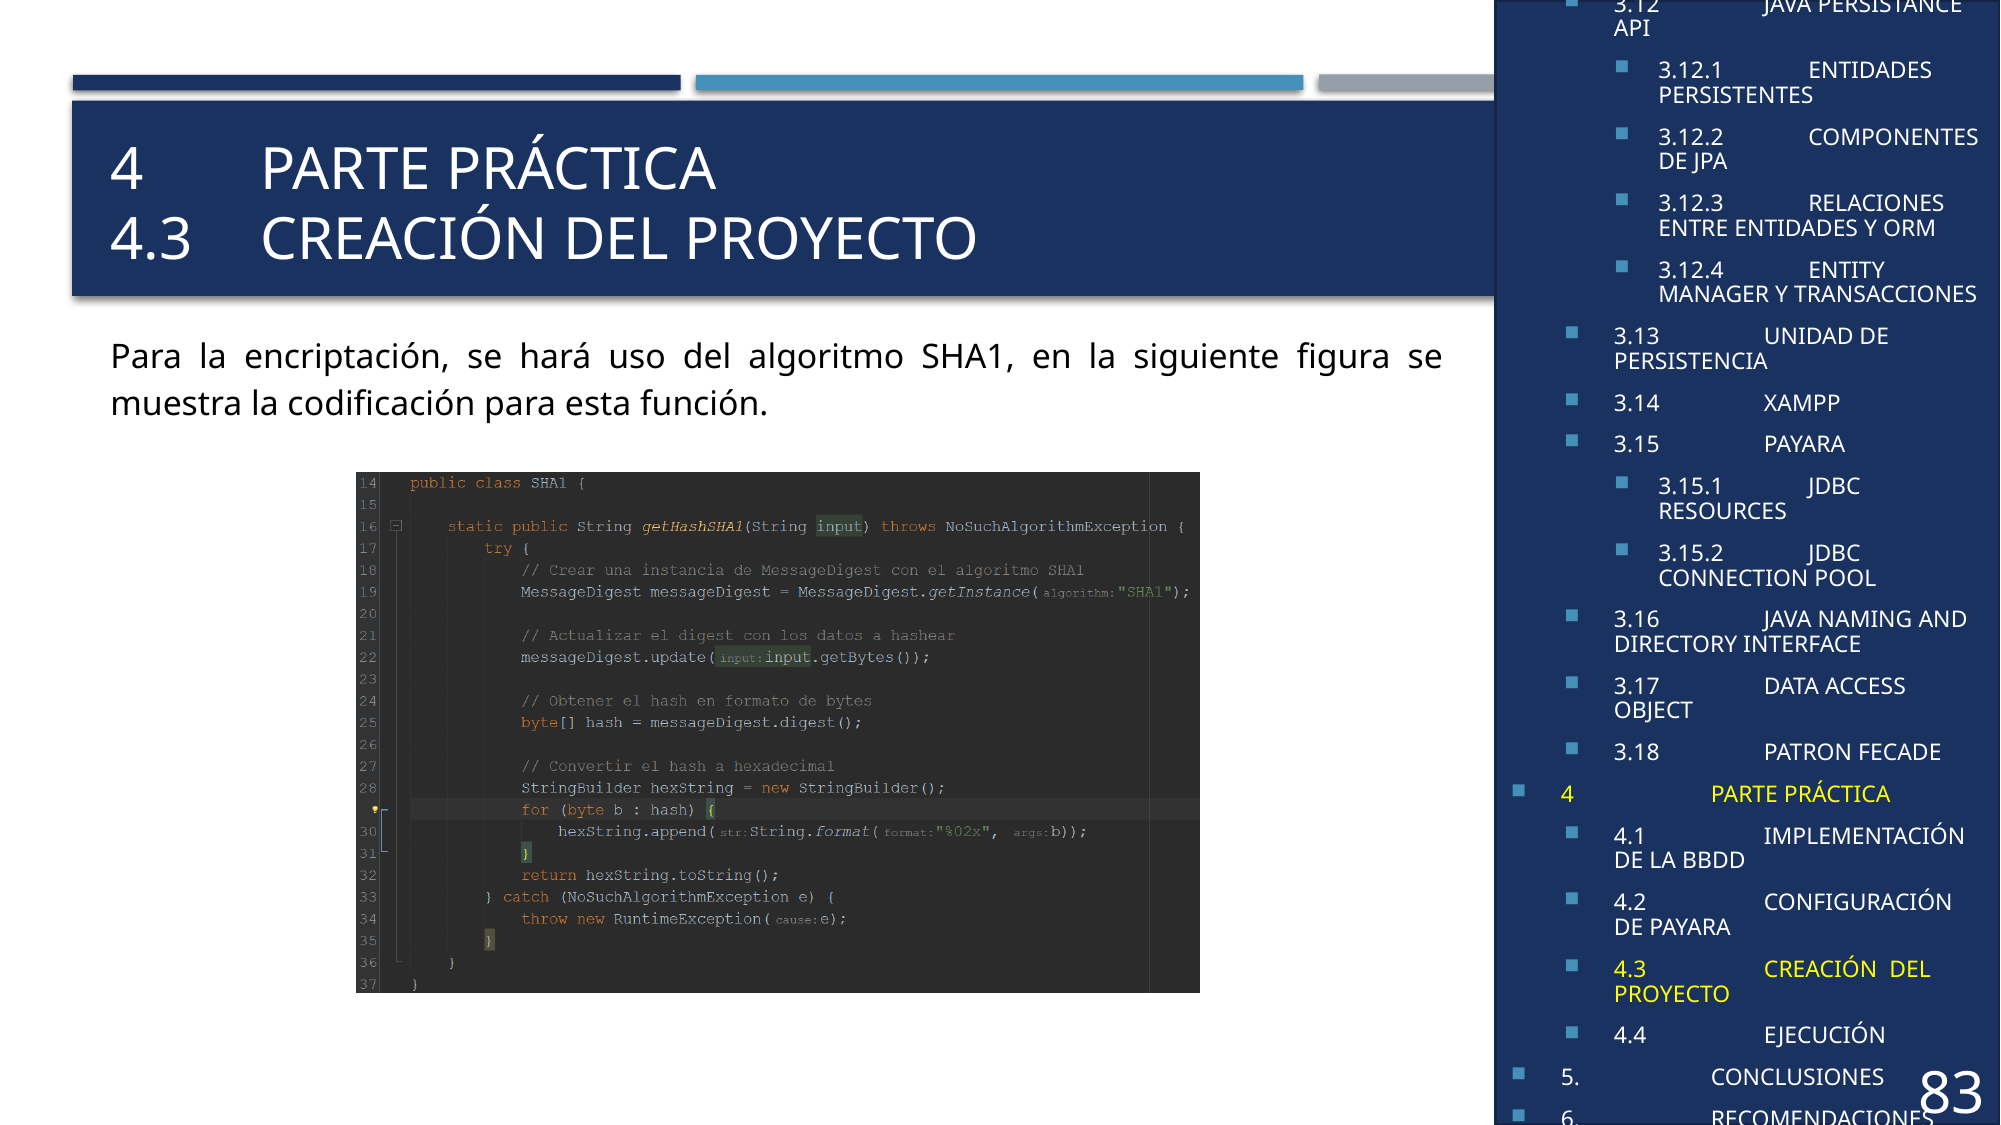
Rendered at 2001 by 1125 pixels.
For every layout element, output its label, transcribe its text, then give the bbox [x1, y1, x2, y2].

title 4 Parte práctica 4.3 CREACIÓN DEL PROYECTO [95, 112, 1494, 279]
text_box 3.12 JAVA PERSISTANCE API 3.12.1 ENTIDADES PERSISTENTES 3.12.2 COMPONENTES DE JPA 3.12.3 RELACIONES ENTRE ENTIDADES Y ORM 3.12.4 ENTITY MANAGER Y TRANSACCIONES 3.13 UNIDAD DE PERSISTENCIA 3.14 XAMPP 3.15 PAYARA 3.15.1 JDBC RESOURCES 3.15.2 JDBC CONNECTION POOL 3.16 JAVA NAMING AND DIRECTORY INTERFACE 3.17 DATA ACCESS OBJECT 3.18 PATRON FECADE 4 PARTE PRÁCTICA 4.1 IMPLEMENTACIÓN DE LA BBDD 4.2 CONFIGURACIÓN DE PAYARA 4.3 CREACIÓN DEL PROYECTO 4.4 EJECUCIÓN 5. CONCLUSIONES 6. RECOMENDACIONES [1494, 0, 2000, 1125]
list Para la encriptación, se hará uso del algoritmo SHA1, en la siguiente figura se muestra la codificación para esta función. [95, 321, 1459, 430]
picture [355, 472, 1200, 994]
slide_number 83 [1827, 1065, 2000, 1125]
